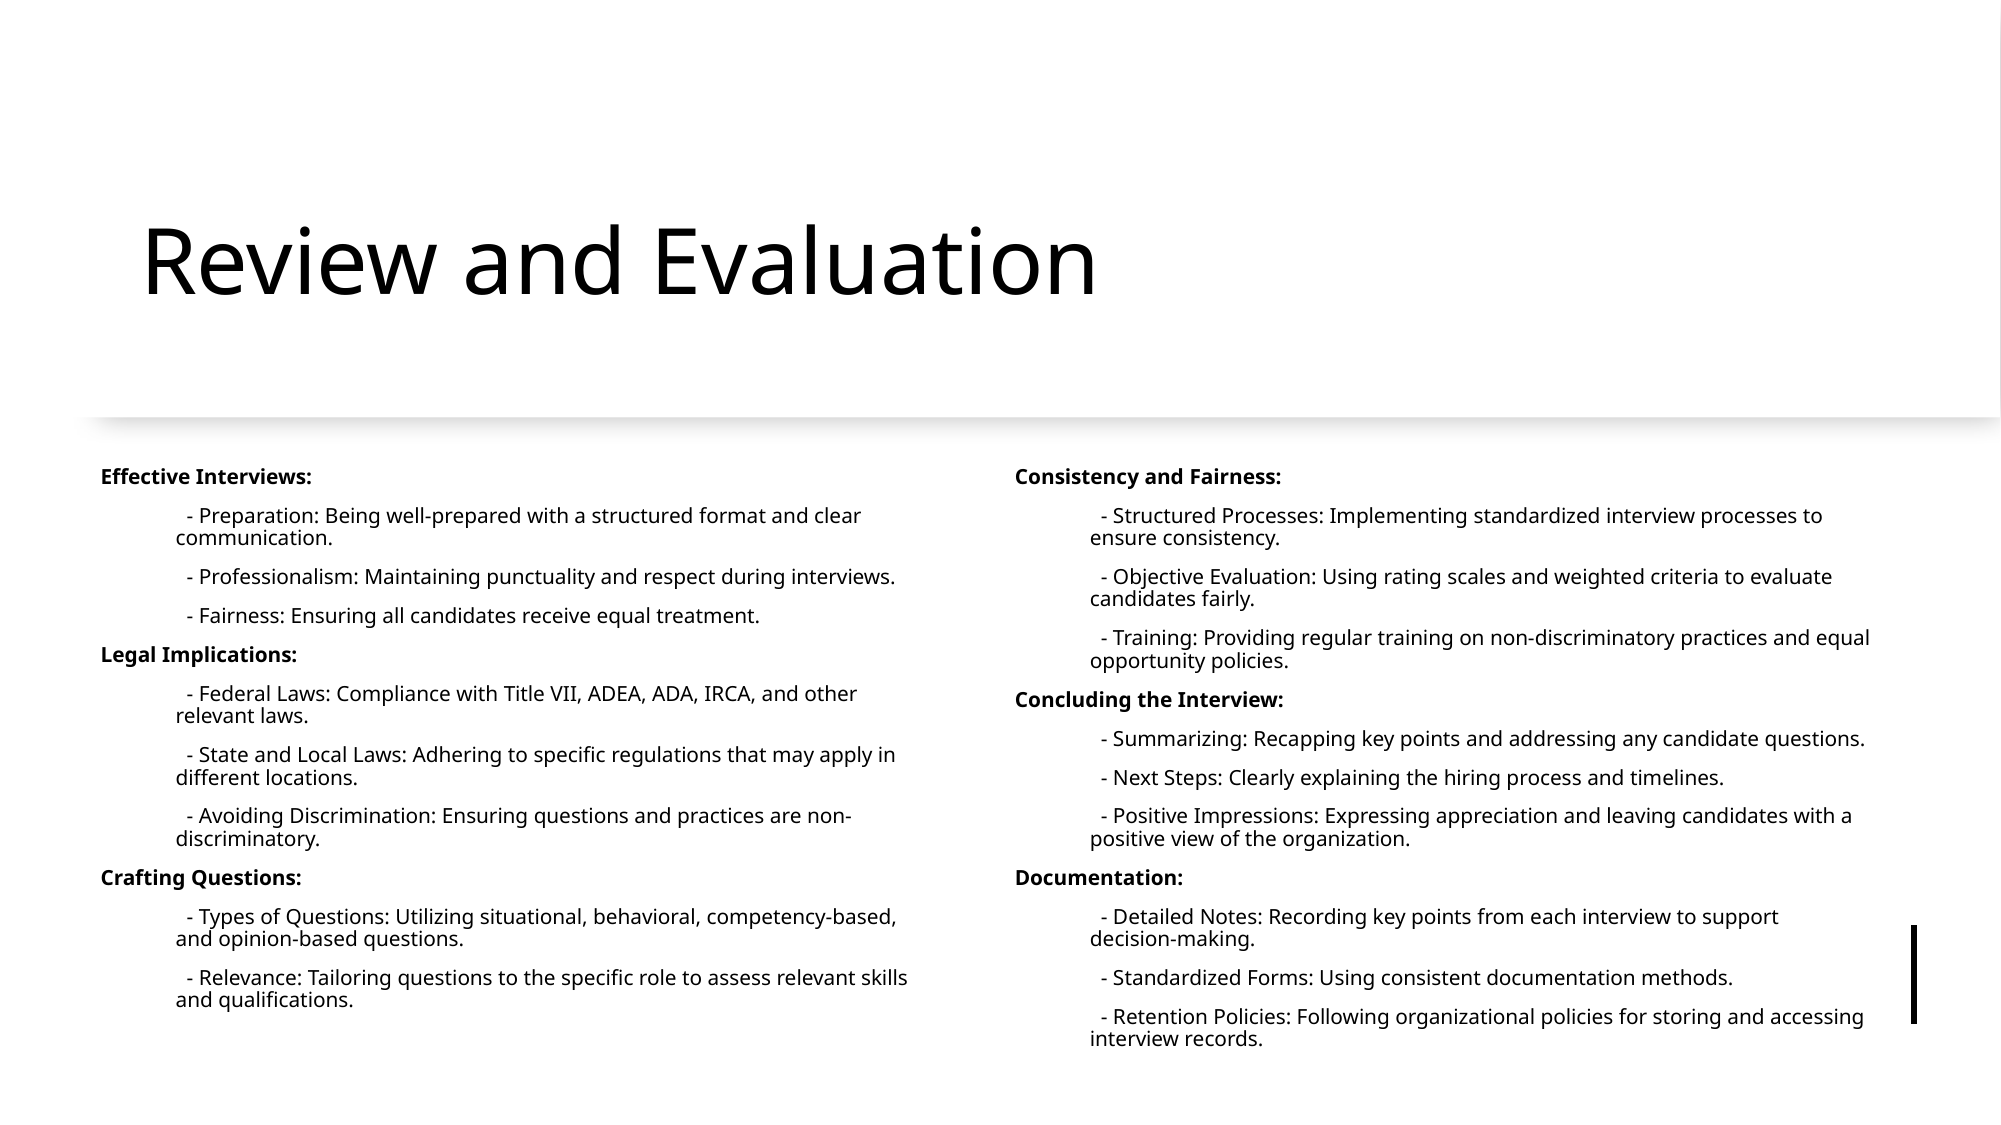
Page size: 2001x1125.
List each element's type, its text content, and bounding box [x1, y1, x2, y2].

title Review and Evaluation [124, 140, 1699, 376]
text_box Consistency and Fairness: - Structured Processes: Implementing standardized interview processes to ensure consistency. - Objective Evaluation: Using rating scales and weighted criteria to evaluate candidates fairly. - Training: Providing regular training on non-discriminatory practices and equal opportunity policies. Concluding the Interview: - Summarizing: Recapping key points and addressing any candidate questions. - Next Steps: Clearly explaining the hiring process and timelines. - Positive Impressions: Expressing appreciation and leaving candidates with a positive view of the organization. Documentation: - Detailed Notes: Recording key points from each interview to support decision-making. - Standardized Forms: Using consistent documentation methods. - Retention Policies: Following organizational policies for storing and accessing interview records. [1000, 458, 1887, 1070]
text_box Effective Interviews: - Preparation: Being well-prepared with a structured format and clear communication. - Professionalism: Maintaining punctuality and respect during interviews. - Fairness: Ensuring all candidates receive equal treatment. Legal Implications: - Federal Laws: Compliance with Title VII, ADEA, ADA, IRCA, and other relevant laws. - State and Local Laws: Adhering to specific regulations that may apply in different locations. - Avoiding Discrimination: Ensuring questions and practices are non-discriminatory. Crafting Questions: - Types of Questions: Utilizing situational, behavioral, competency-based, and opinion-based questions. - Relevance: Tailoring questions to the specific role to assess relevant skills and qualifications. [85, 458, 953, 1070]
text_box [0, 0, 2000, 418]
text_box [0, 418, 2000, 1125]
